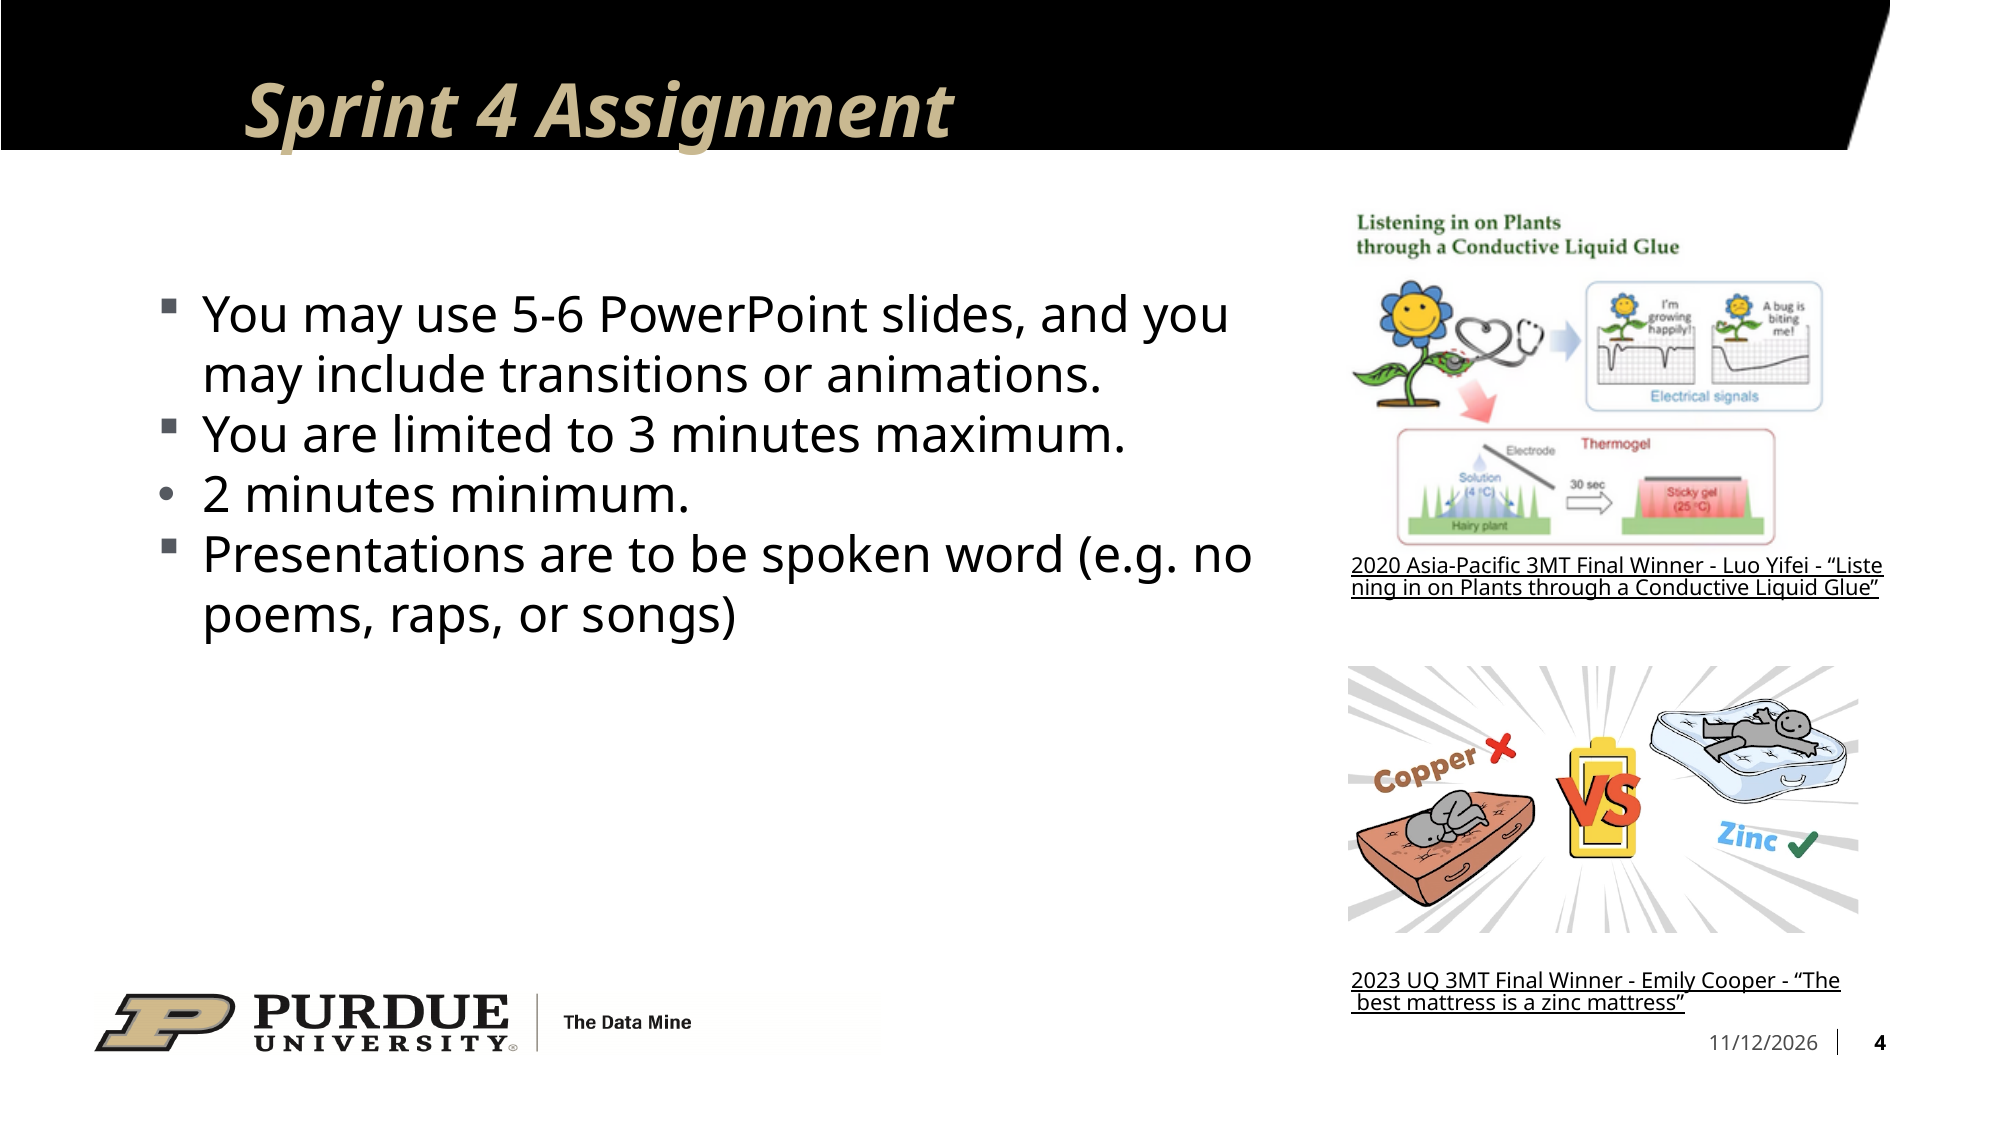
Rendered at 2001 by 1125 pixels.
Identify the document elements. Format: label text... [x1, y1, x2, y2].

list You may use 5-6 PowerPoint slides, and you may include transitions or animations. You are limited to 3 minutes maximum. 2 minutes minimum. Presentations are to be spoken word (e.g. no poems, raps, or songs) [157, 282, 1273, 929]
picture [94, 991, 881, 1055]
text_box 2023 UQ 3MT Final Winner - Emily Cooper - “The best mattress is a zinc mattress” [1336, 959, 1858, 1004]
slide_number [1662, 1017, 1834, 1071]
text_box 2020 Asia-Pacific 3MT Final Winner - Luo Yifei - “Listening in on Plants through a Conductive Liquid Glue” [1336, 544, 1902, 589]
picture [1348, 665, 1859, 933]
picture [1336, 204, 1839, 555]
title Sprint 4 Assignment [241, 70, 1762, 160]
slide_number 4 [1840, 1013, 1921, 1074]
